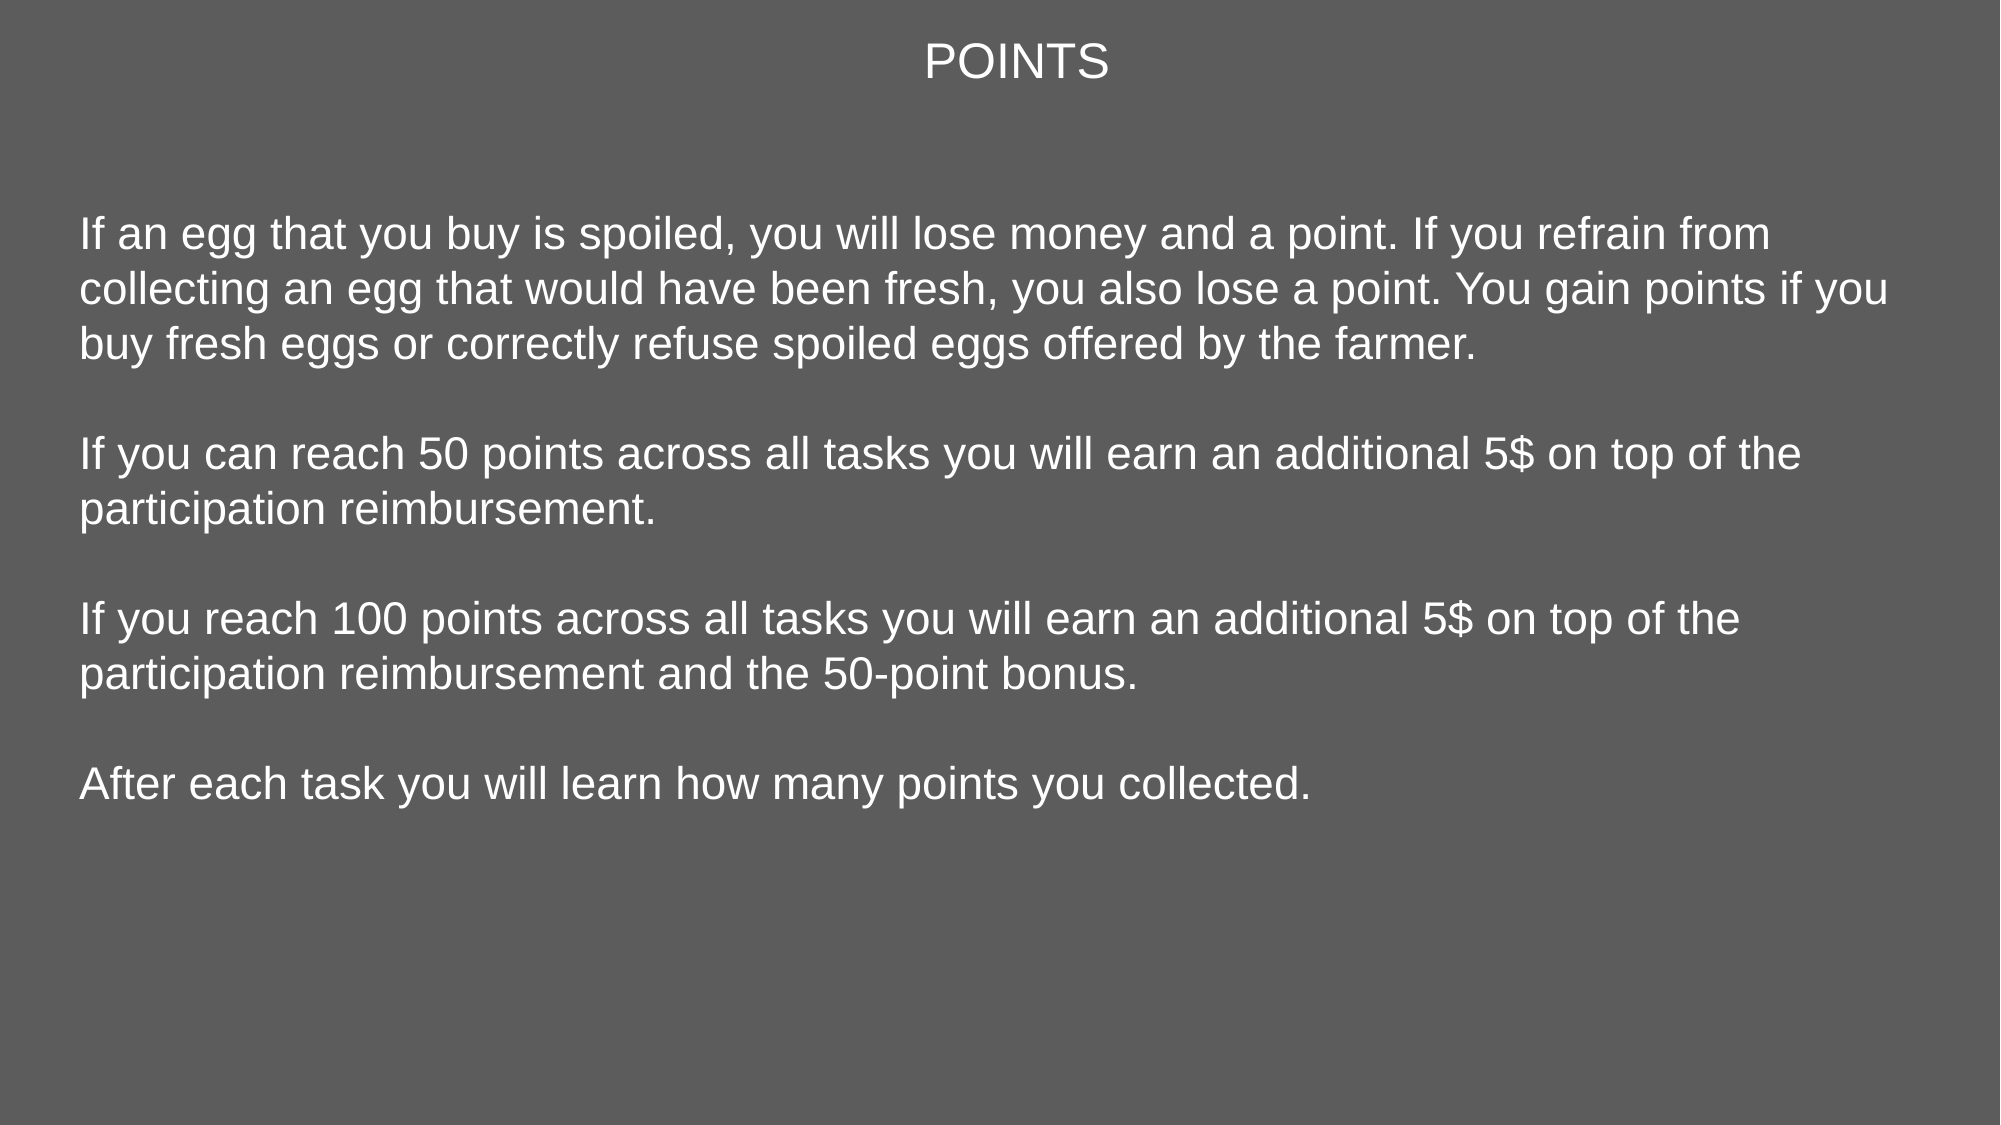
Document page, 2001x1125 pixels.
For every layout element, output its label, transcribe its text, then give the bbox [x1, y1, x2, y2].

text_box POINTS If an egg that you buy is spoiled, you will lose money and a point. If you refrain from collecting an egg that would have been fresh, you also lose a point. You gain points if you buy fresh eggs or correctly refuse spoiled eggs offered by the farmer. If you can reach 50 points across all tasks you will earn an additional 5$ on top of the participation reimbursement. If you reach 100 points across all tasks you will earn an additional 5$ on top of the participation reimbursement and the 50-point bonus. After each task you will learn how many points you collected. [64, 21, 1970, 926]
